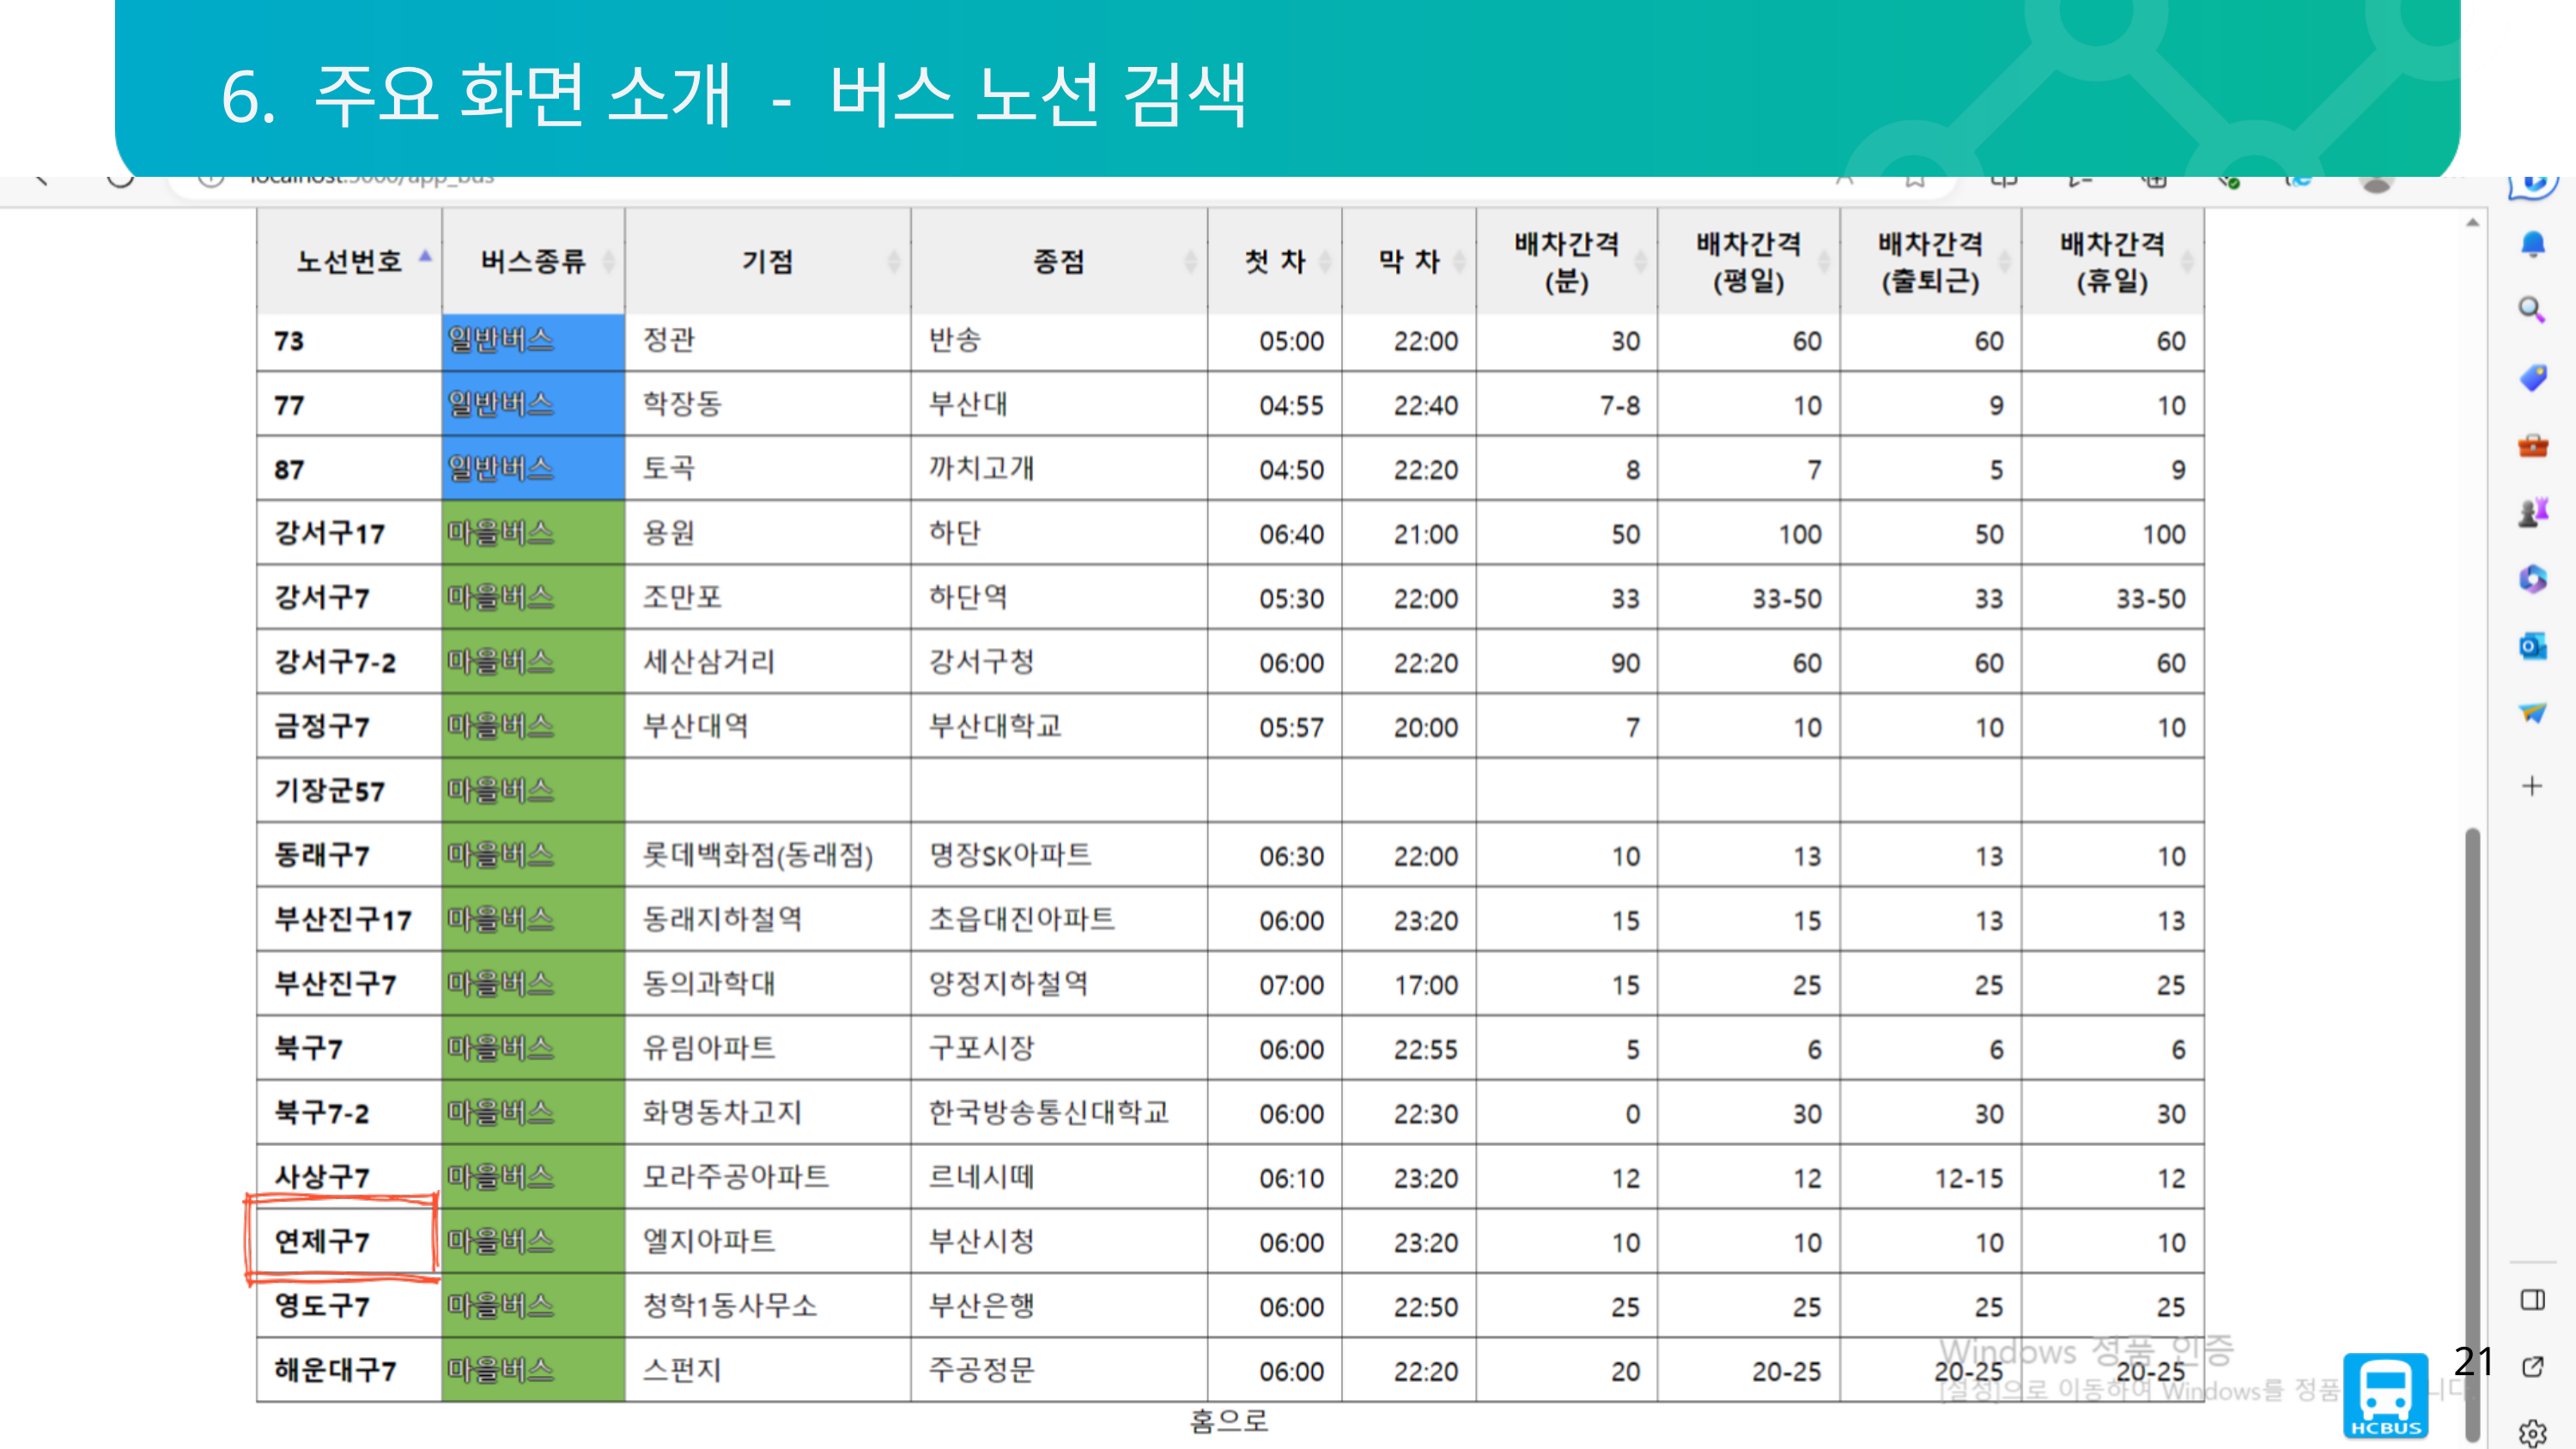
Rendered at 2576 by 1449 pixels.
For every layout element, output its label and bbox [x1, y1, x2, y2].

text_box [2333, 1343, 2439, 1449]
text_box [241, 1190, 442, 1288]
text_box [115, 0, 1838, 173]
text_box [1842, 0, 2510, 173]
text_box [0, 176, 2576, 1449]
